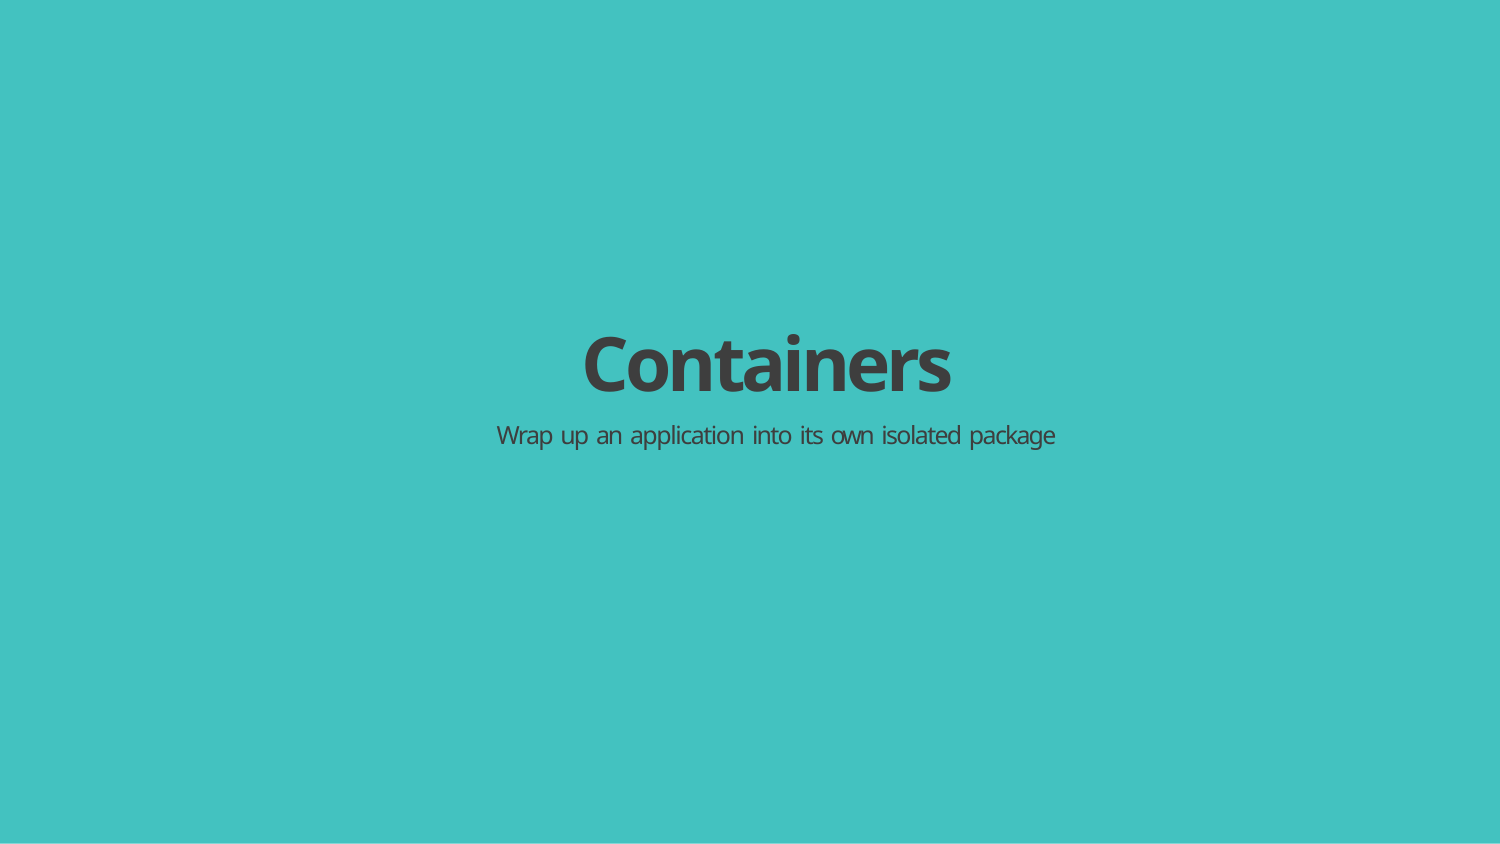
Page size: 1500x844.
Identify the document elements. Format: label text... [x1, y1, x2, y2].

title Containers Wrap up an application into its own isolated package [494, 275, 1070, 458]
